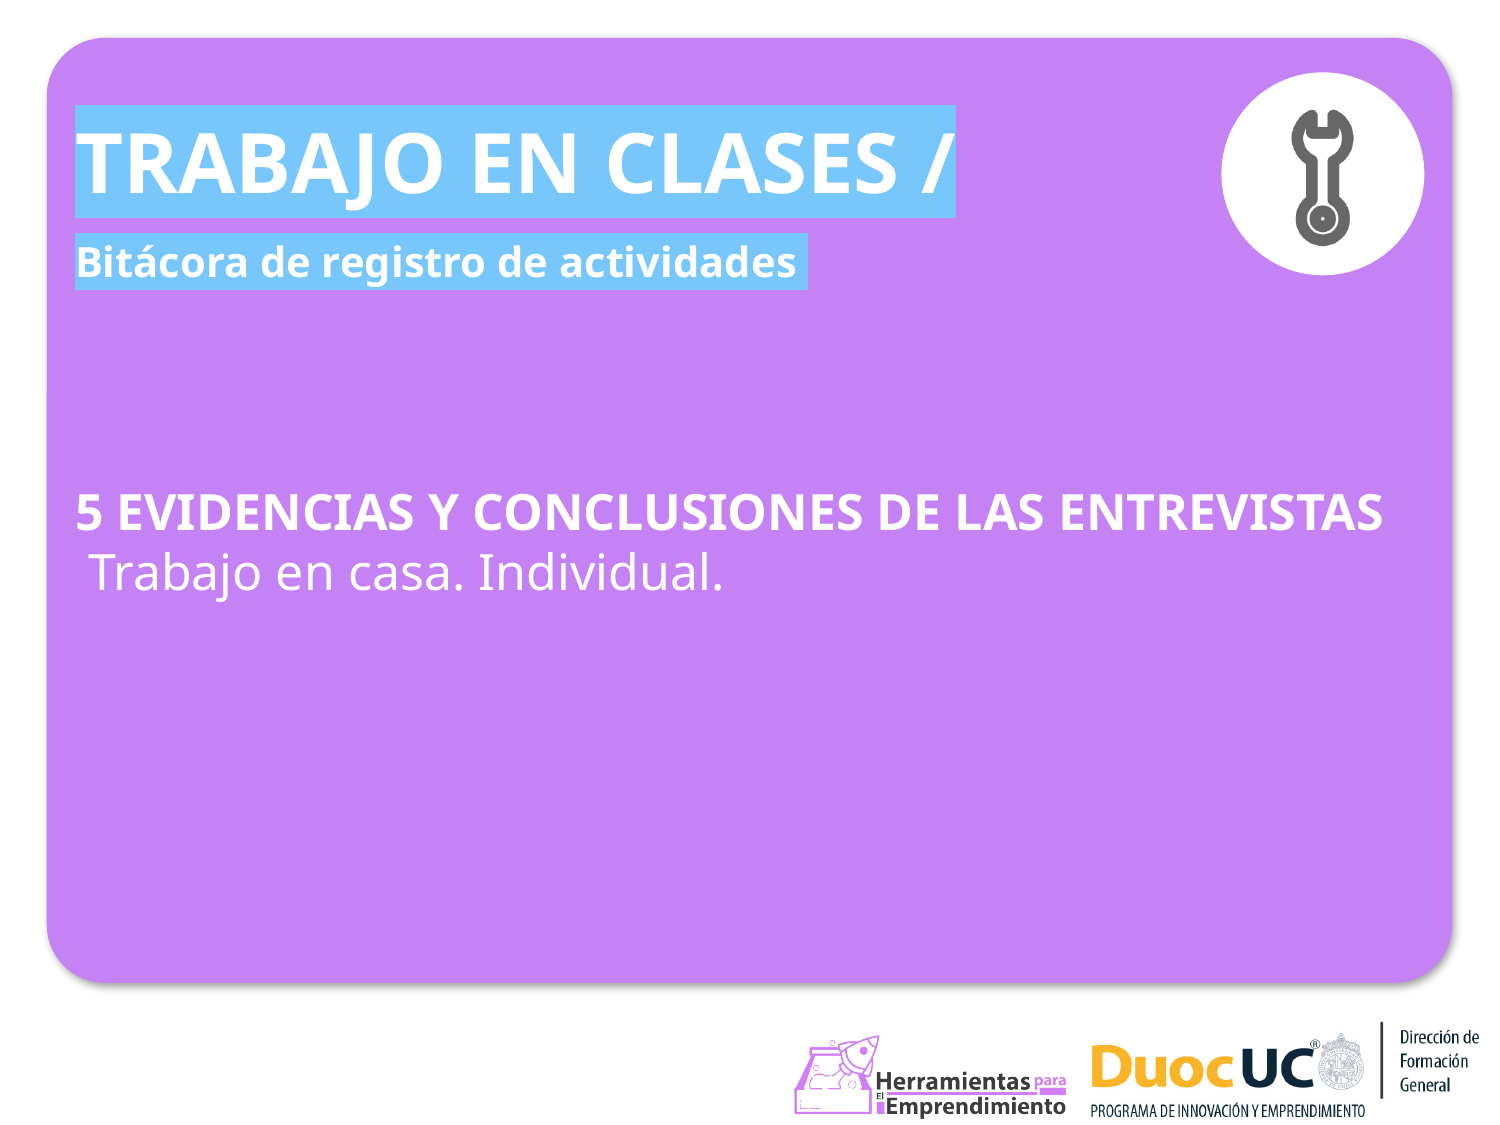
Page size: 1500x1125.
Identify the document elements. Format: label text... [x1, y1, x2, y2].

picture [794, 1021, 1496, 1125]
text_box TRABAJO EN CLASES / Bitácora de registro de actividades 5 EVIDENCIAS Y CONCLUSIONES DE LAS ENTREVISTAS Trabajo en casa. Individual. [46, 37, 1453, 983]
text_box [1222, 73, 1424, 275]
picture [1281, 96, 1364, 251]
